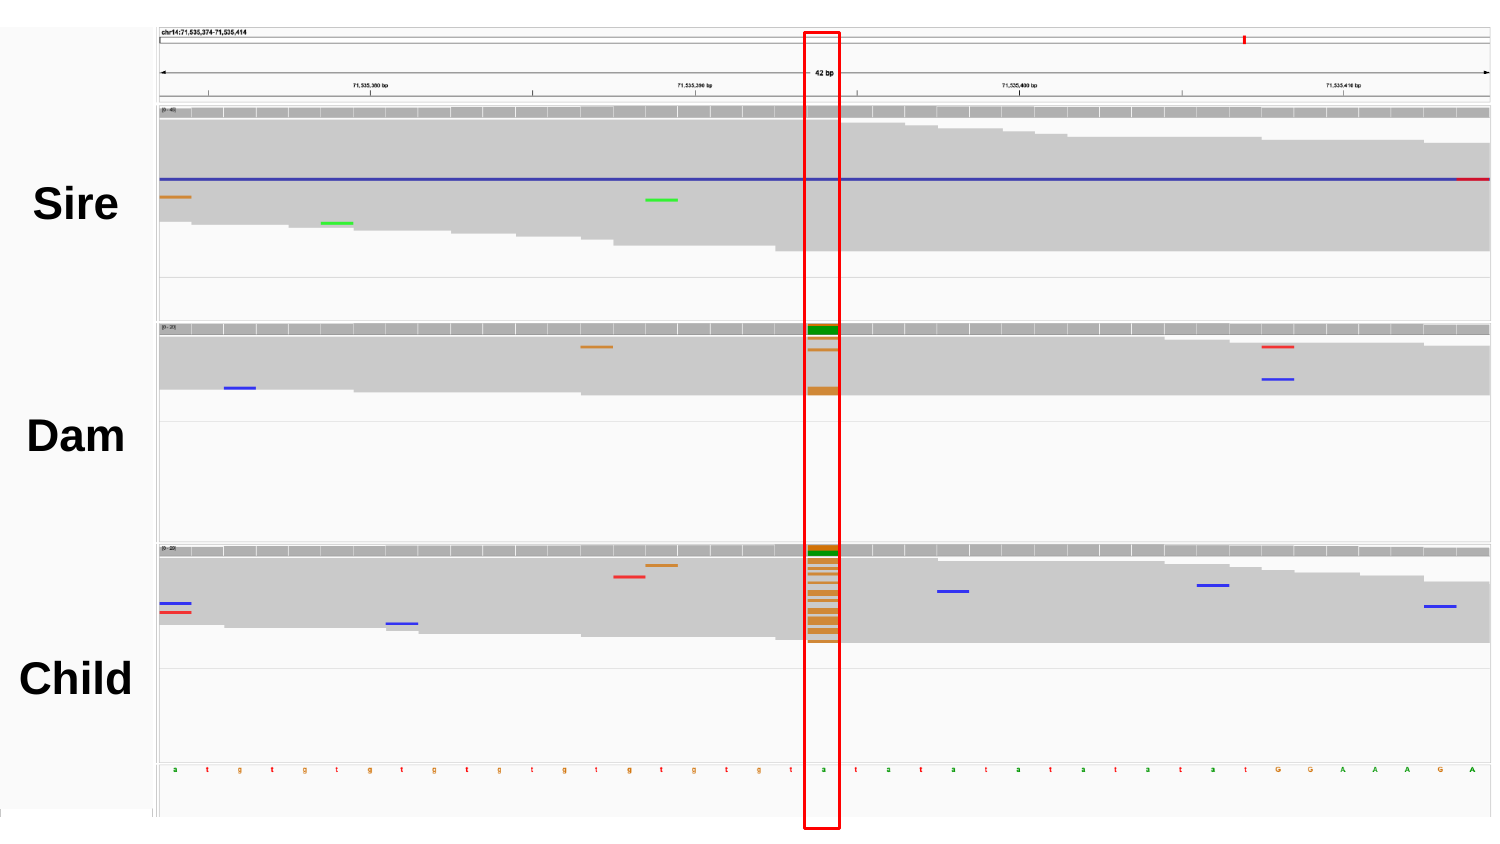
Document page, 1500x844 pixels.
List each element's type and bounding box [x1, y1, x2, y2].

picture [0, 26, 1500, 817]
text_box [804, 825, 840, 829]
